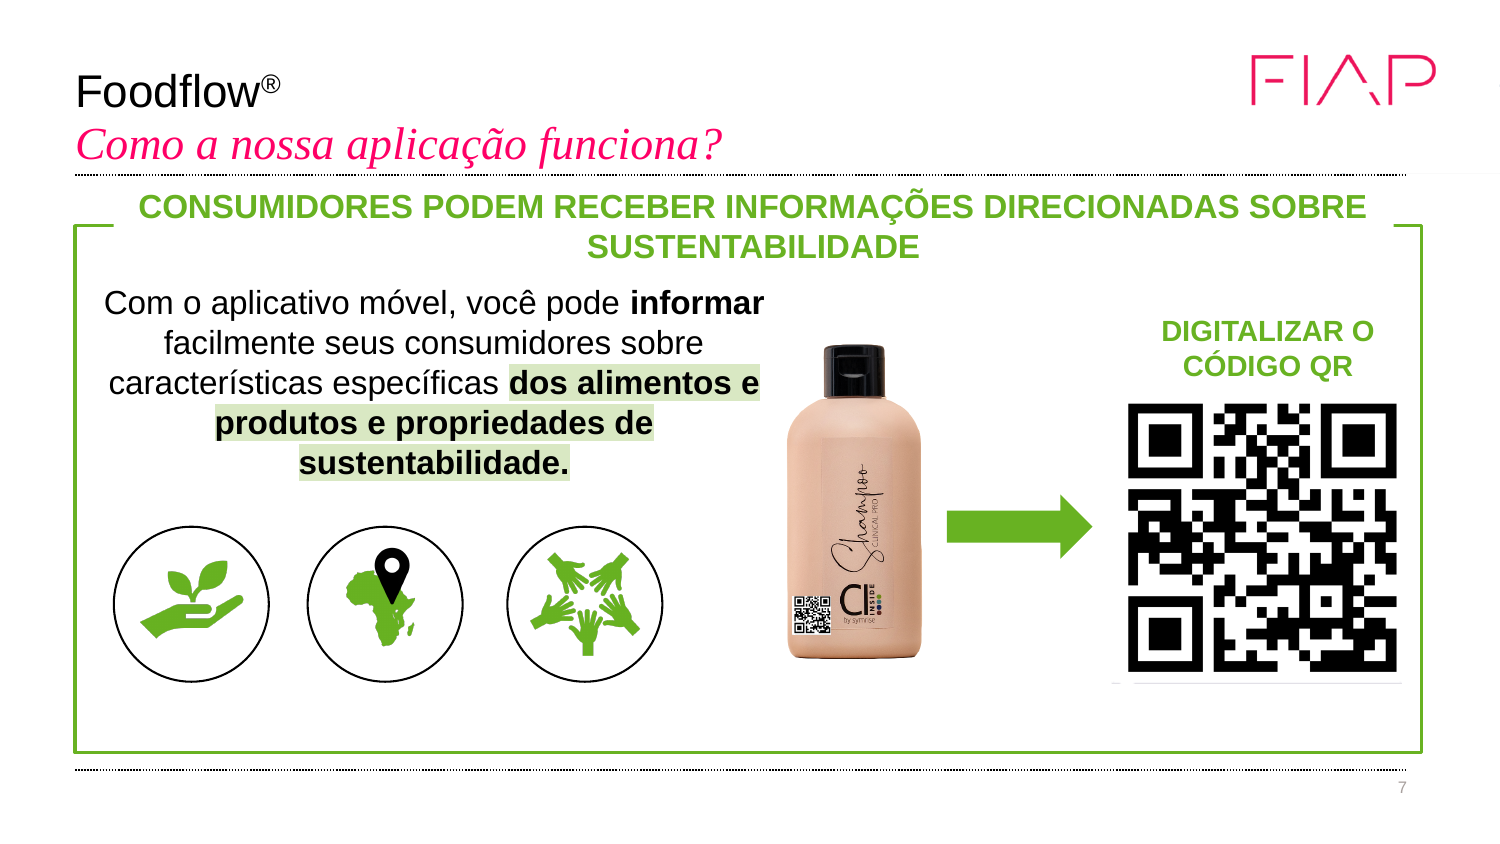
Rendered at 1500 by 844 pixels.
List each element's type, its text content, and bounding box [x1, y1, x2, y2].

text_box [252, 553, 271, 656]
text_box consumidores podem receber informações direcionadas sobre sustentabilidade [113, 210, 1394, 240]
text_box [111, 554, 129, 654]
picture [338, 535, 432, 653]
text_box [142, 524, 240, 541]
picture [1187, 0, 1500, 174]
text_box [646, 553, 665, 654]
text_box Com o aplicativo móvel, você pode informar facilmente seus consumidores sobre características específicas dos alimentos e produtos e propriedades de sustentabilidade. [76, 275, 793, 487]
picture [134, 542, 248, 656]
text_box digitalizar o código qr [1142, 312, 1394, 393]
slide_number 7 [1330, 769, 1408, 799]
text_box [530, 524, 641, 547]
picture [528, 547, 642, 661]
text_box [1000, 492, 1095, 561]
subtitle Como a nossa aplicação funciona? [75, 113, 1028, 150]
title Foodflow® [75, 80, 1028, 108]
picture [1111, 394, 1403, 684]
text_box [305, 524, 465, 684]
text_box [505, 554, 523, 655]
text_box [73, 223, 1423, 755]
picture [705, 295, 996, 694]
text_box [137, 663, 245, 684]
text_box [537, 668, 633, 684]
